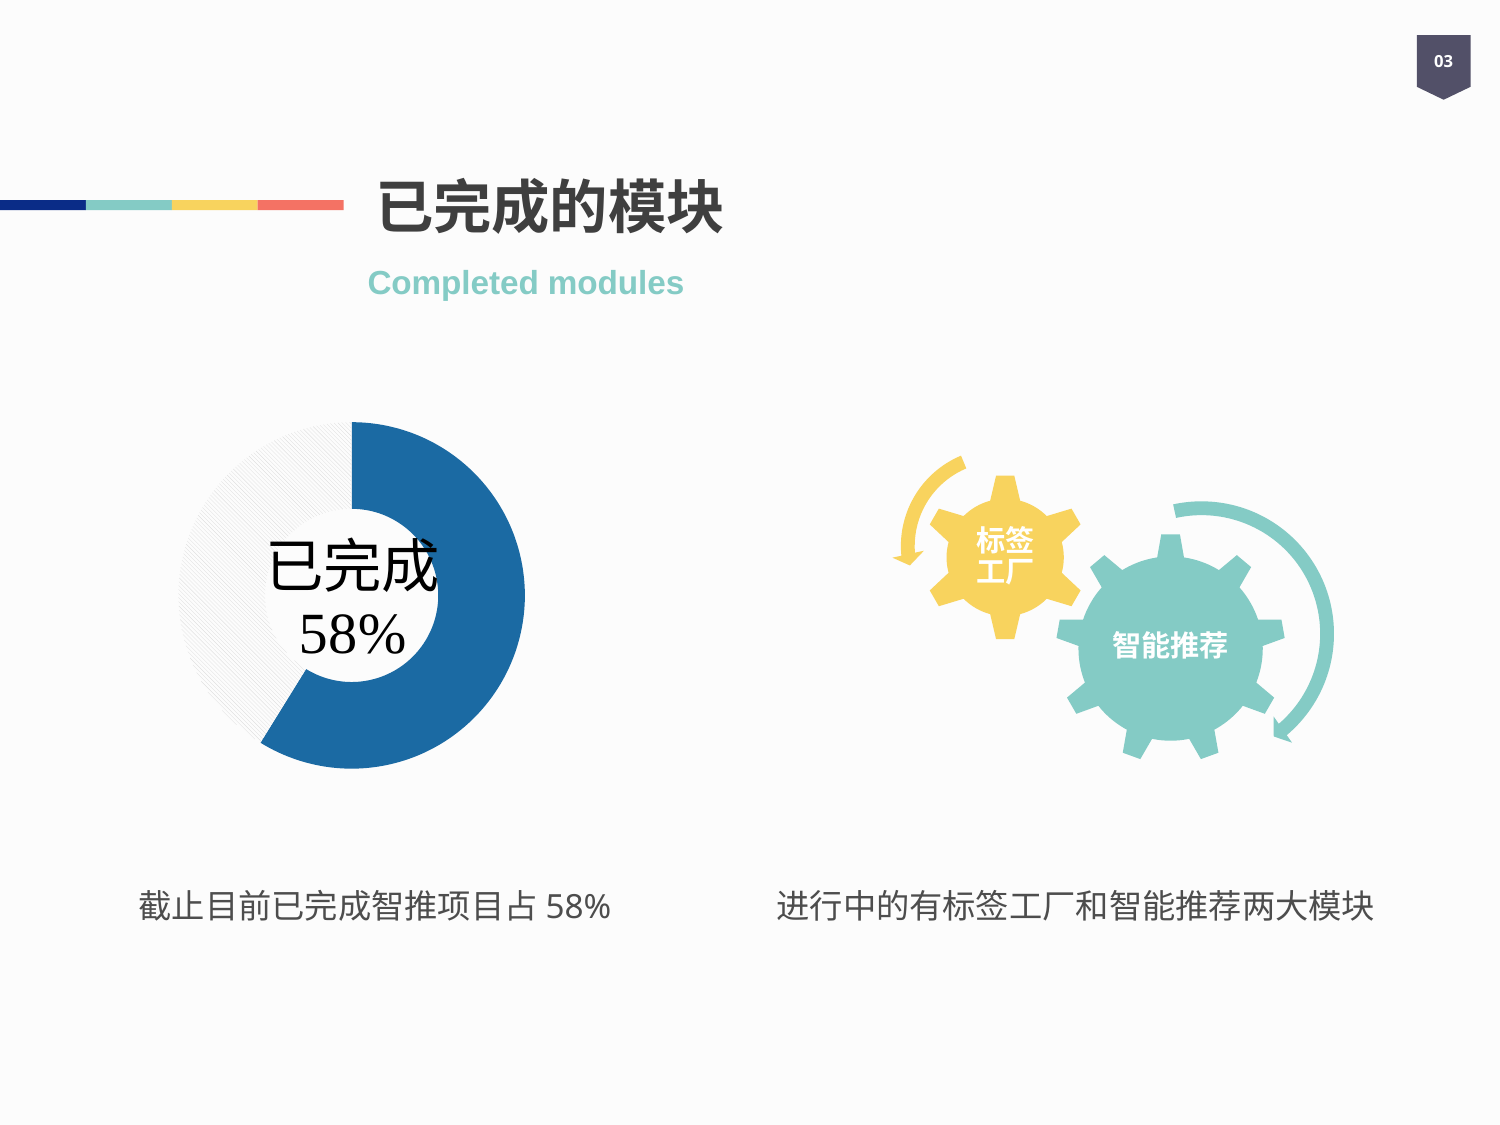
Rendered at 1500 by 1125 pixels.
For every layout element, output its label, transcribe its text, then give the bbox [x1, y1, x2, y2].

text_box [0, 199, 344, 211]
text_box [891, 403, 1341, 823]
text_box 截止目前已完成智推项目占58% [123, 857, 656, 931]
chart [170, 408, 533, 783]
text_box 03 [1414, 33, 1473, 102]
title 已完成的模块 [360, 149, 1058, 262]
text_box Completed modules [352, 237, 1191, 325]
text_box 进行中的有标签工厂和智能推荐两大模块 [761, 857, 1424, 931]
